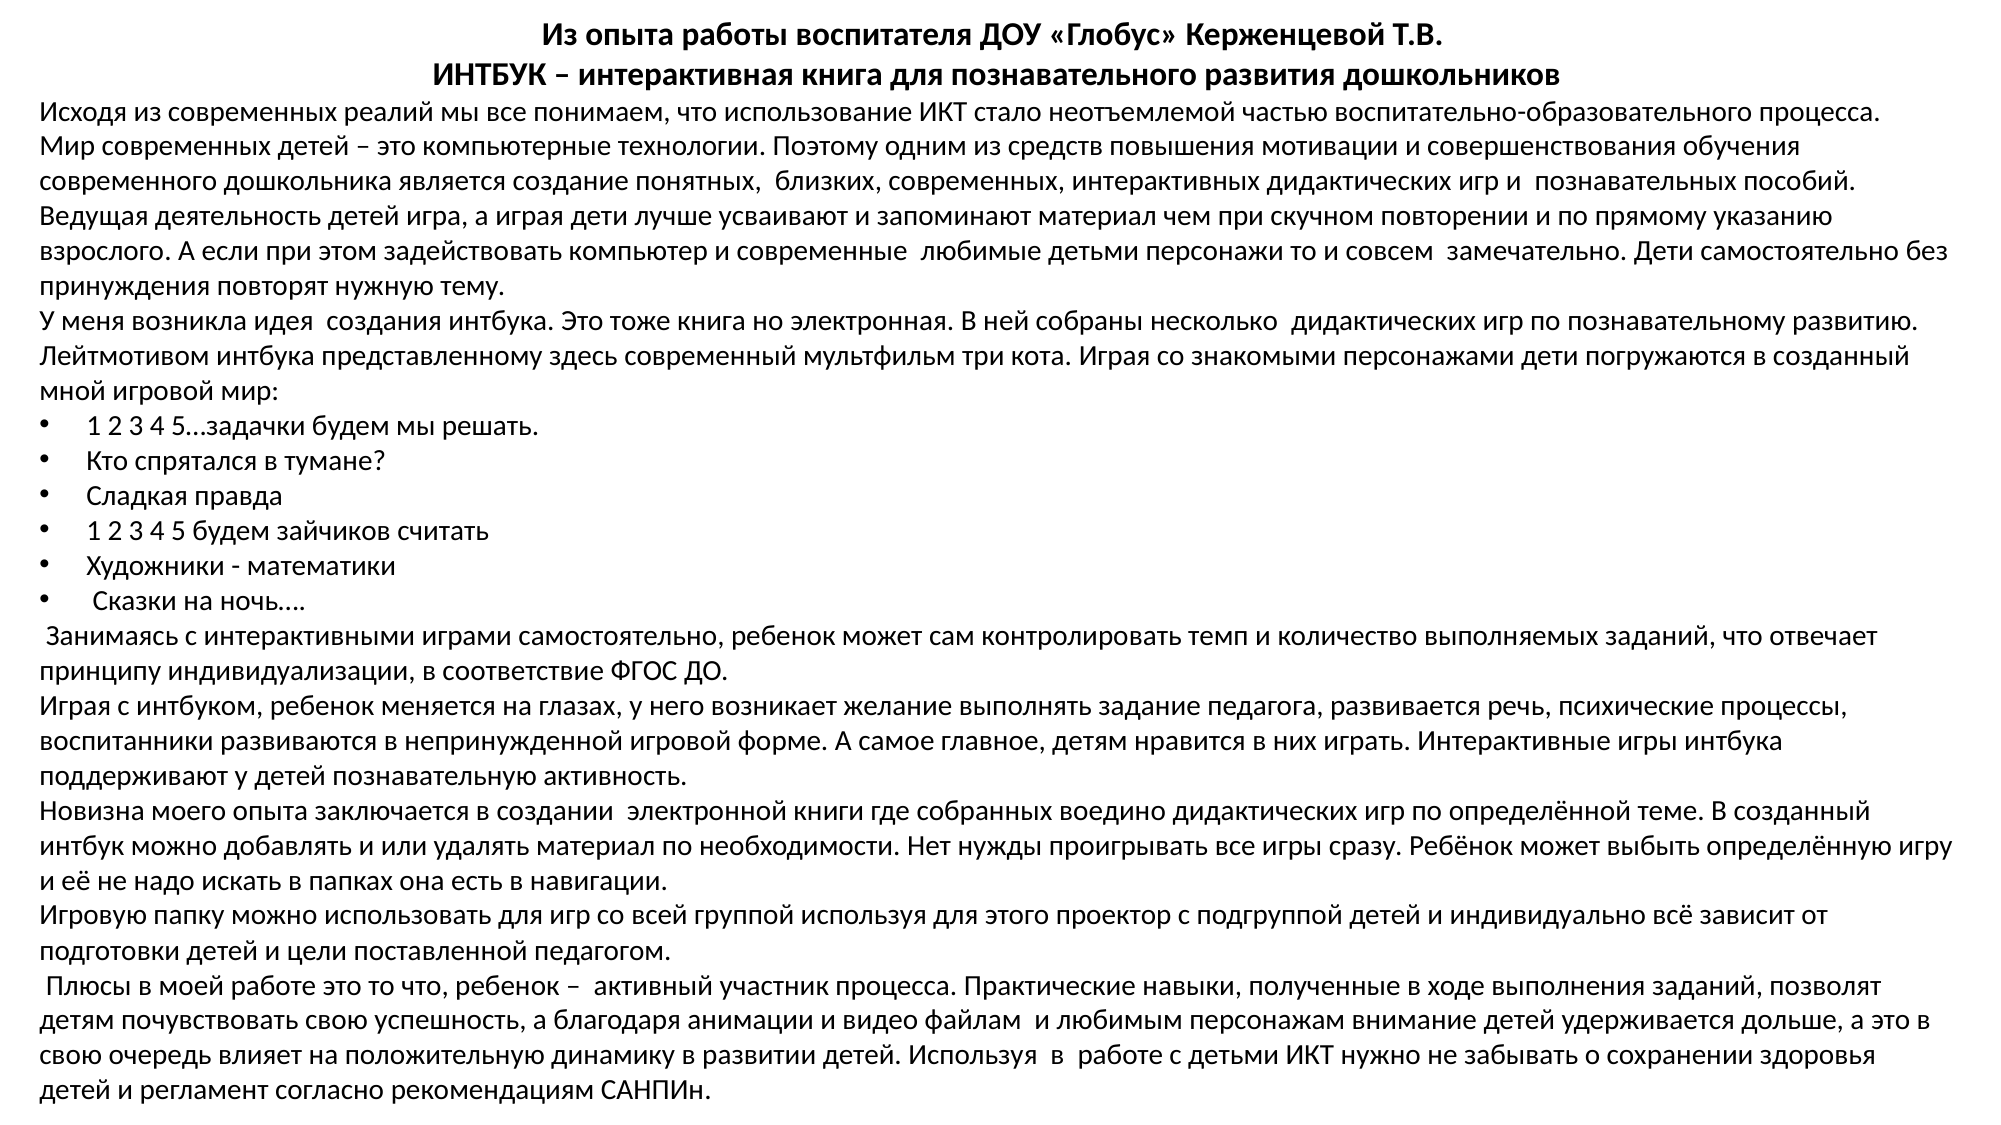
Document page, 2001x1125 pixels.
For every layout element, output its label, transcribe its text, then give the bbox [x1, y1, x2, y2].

text_box Из опыта работы воспитателя ДОУ «Глобус» Керженцевой Т.В. ИНТБУК – интерактивная книга для познавательного развития дошкольников Исходя из современных реалий мы все понимаем, что использование ИКТ стало неотъемлемой частью воспитательно-образовательного процесса. Мир современных детей – это компьютерные технологии. Поэтому одним из средств повышения мотивации и совершенствования обучения современного дошкольника является создание понятных, близких, современных, интерактивных дидактических игр и познавательных пособий. Ведущая деятельность детей игра, а играя дети лучше усваивают и запоминают материал чем при скучном повторении и по прямому указанию взрослого. А если при этом задействовать компьютер и современные любимые детьми персонажи то и совсем замечательно. Дети самостоятельно без принуждения повторят нужную тему. У меня возникла идея создания интбука. Это тоже книга но электронная. В ней собраны несколько дидактических игр по познавательному развитию. Лейтмотивом интбука представленному здесь современный мультфильм три кота. Играя со знакомыми персонажами дети погружаются в созданный мной игровой мир: 1 2 3 4 5…задачки будем мы решать. Кто спрятался в тумане? Сладкая правда 1 2 3 4 5 будем зайчиков считать Художники - математики Сказки на ночь…. Занимаясь с интерактивными играми самостоятельно, ребенок может сам контролировать темп и количество выполняемых заданий, что отвечает принципу индивидуализации, в соответствие ФГОС ДО. Играя с интбуком, ребенок меняется на глазах, у него возникает желание выполнять задание педагога, развивается речь, психические процессы, воспитанники развиваются в непринужденной игровой форме. А самое главное, детям нравится в них играть. Интерактивные игры интбука поддерживают у детей познавательную активность. Новизна моего опыта заключается в создании электронной книги где собранных воедино дидактических игр по определённой теме. В созданный интбук можно добавлять и или удалять материал по необходимости. Нет нужды проигрывать все игры сразу. Ребёнок может выбыть определённую игру и её не надо искать в папках она есть в навигации. Игровую папку можно использовать для игр со всей группой используя для этого проектор с подгруппой детей и индивидуально всё зависит от подготовки детей и цели поставленной педагогом. Плюсы в моей работе это то что, ребенок – активный участник процесса. Практические навыки, полученные в ходе выполнения заданий, позволят детям почувствовать свою успешность, а благодаря анимации и видео файлам и любимым персонажам внимание детей удерживается дольше, а это в свою очередь влияет на положительную динамику в развитии детей. Используя в работе с детьми ИКТ нужно не забывать о сохранении здоровья детей и регламент согласно рекомендациям САНПИн. [24, 4, 1971, 1113]
